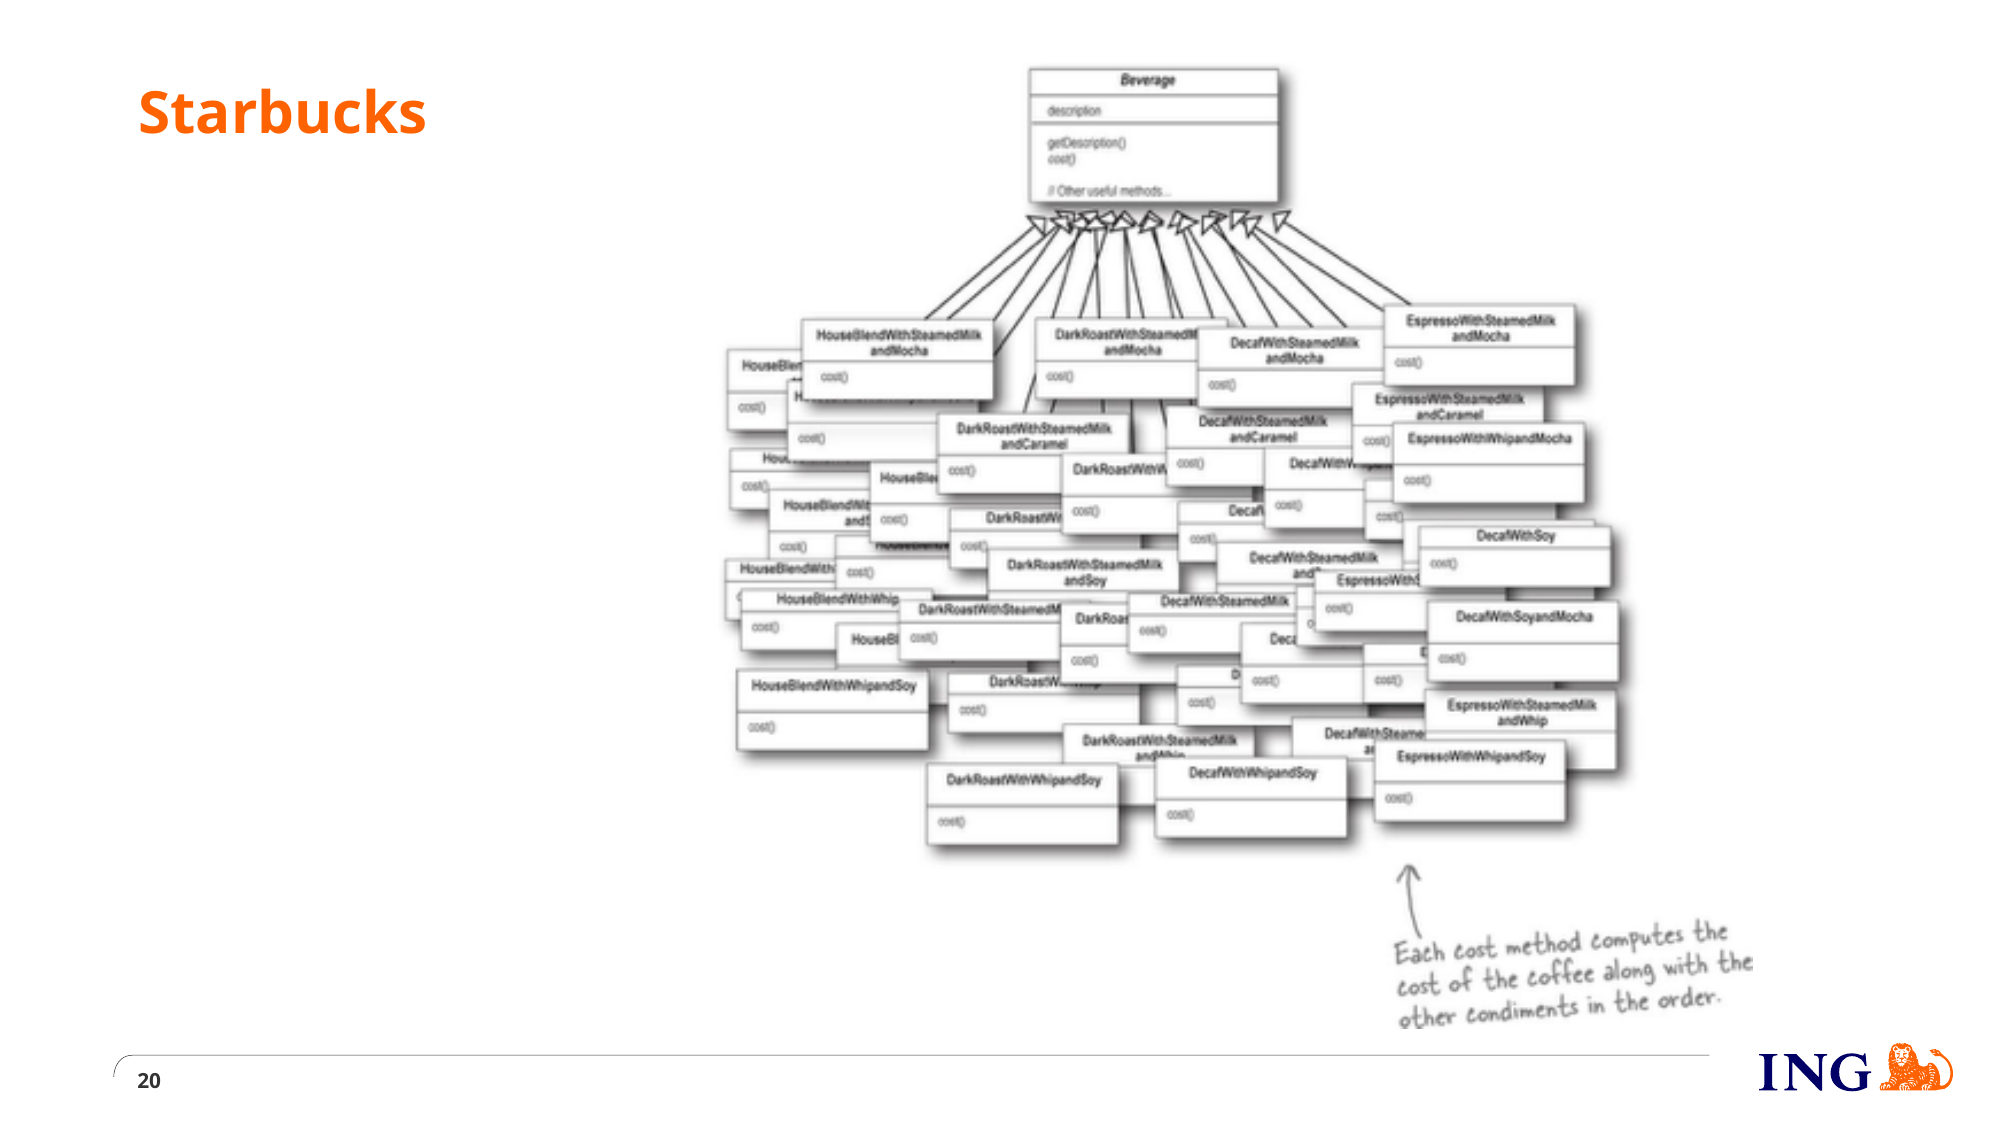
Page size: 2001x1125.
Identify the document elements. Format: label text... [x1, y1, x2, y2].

slide_number 20 [137, 1065, 219, 1097]
picture [718, 62, 1753, 1029]
title Starbucks [138, 46, 1858, 187]
